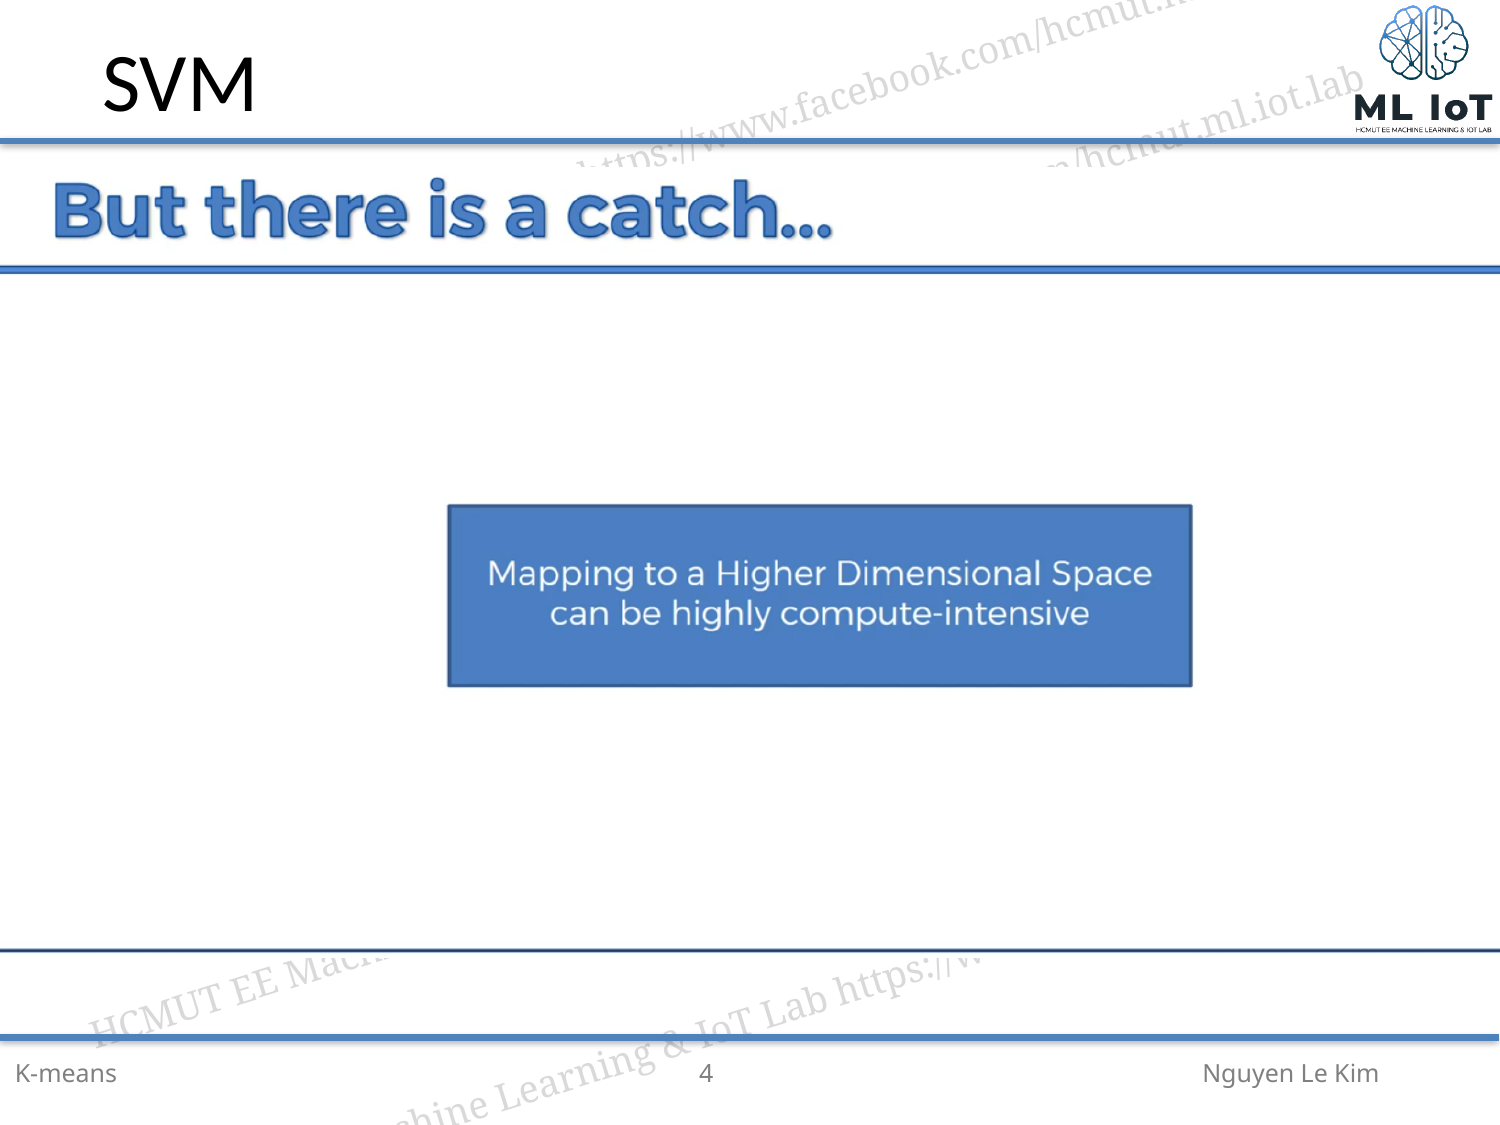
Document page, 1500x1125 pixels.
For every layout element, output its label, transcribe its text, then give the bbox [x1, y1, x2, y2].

picture [1350, 0, 1495, 138]
text_box SVM [87, 20, 938, 136]
text_box K-means [0, 1050, 450, 1095]
text_box 4 [549, 1050, 863, 1095]
picture [0, 167, 1500, 958]
text_box Nguyen Le Kim [1187, 1049, 1473, 1095]
